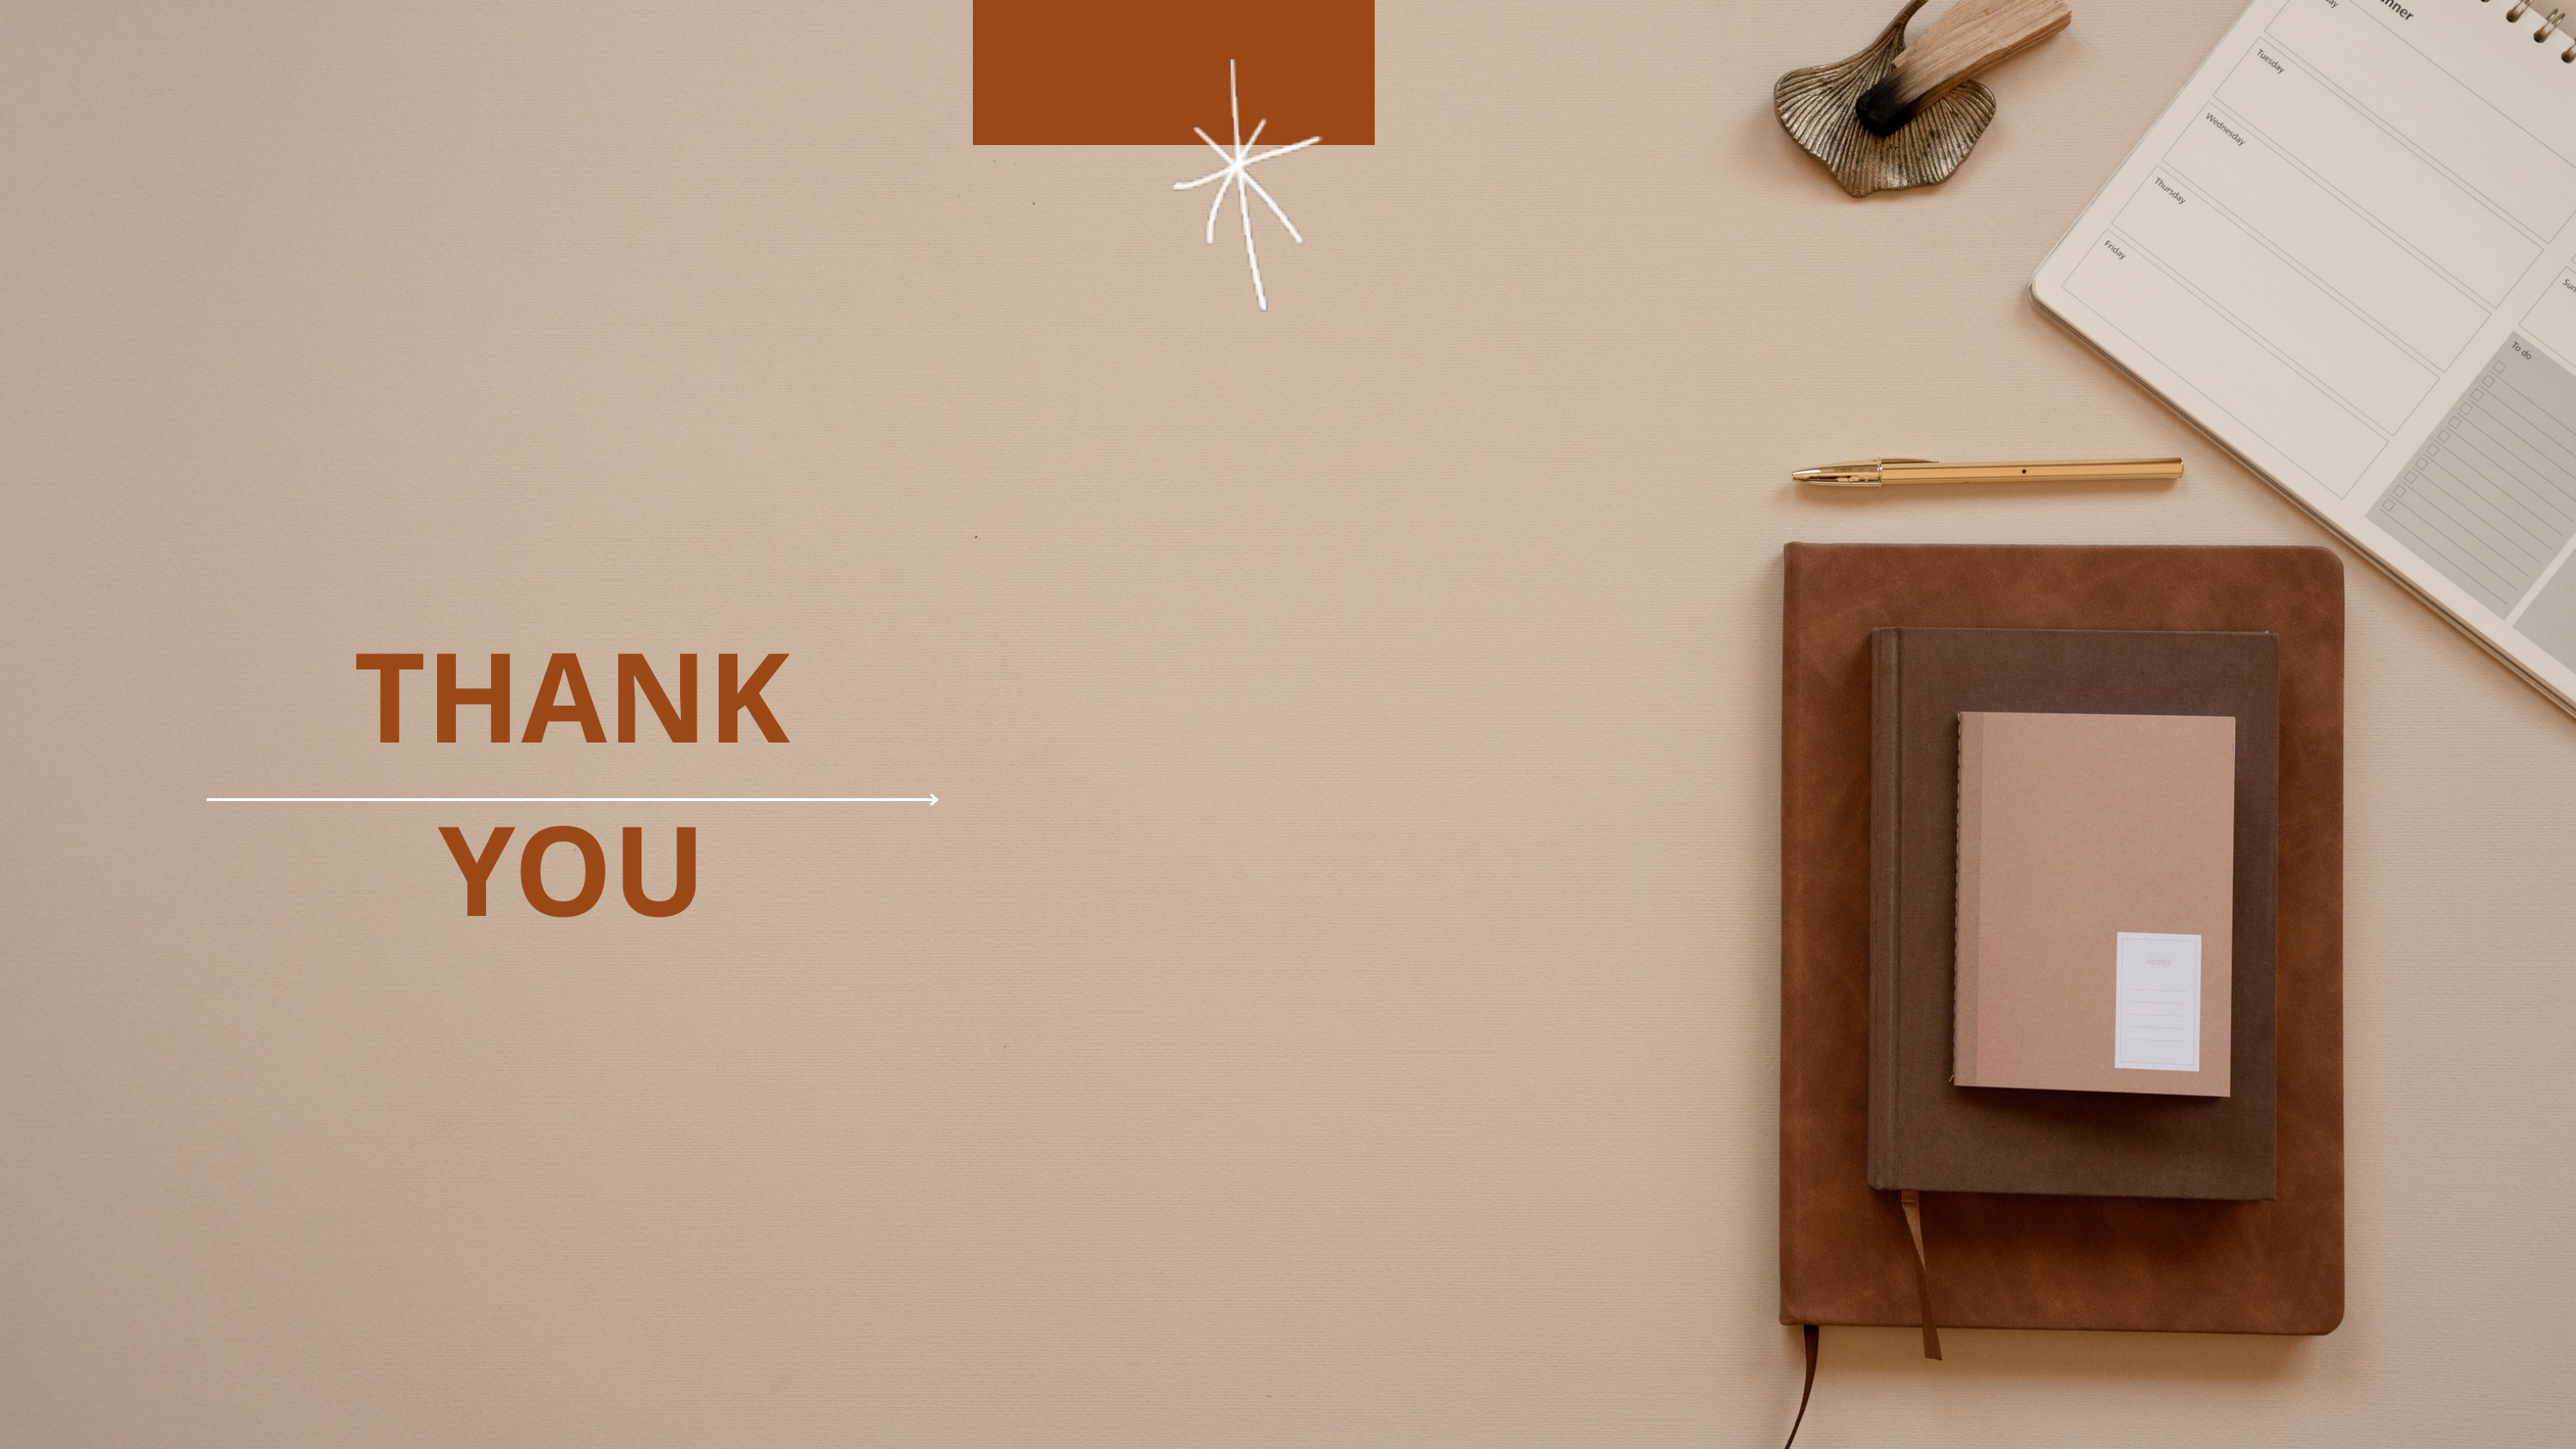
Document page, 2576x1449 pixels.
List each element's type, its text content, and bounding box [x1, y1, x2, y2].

text_box [0, 0, 2576, 1449]
text_box [1173, 152, 1323, 315]
text_box THANK YOU [206, 593, 939, 942]
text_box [972, 0, 1375, 145]
